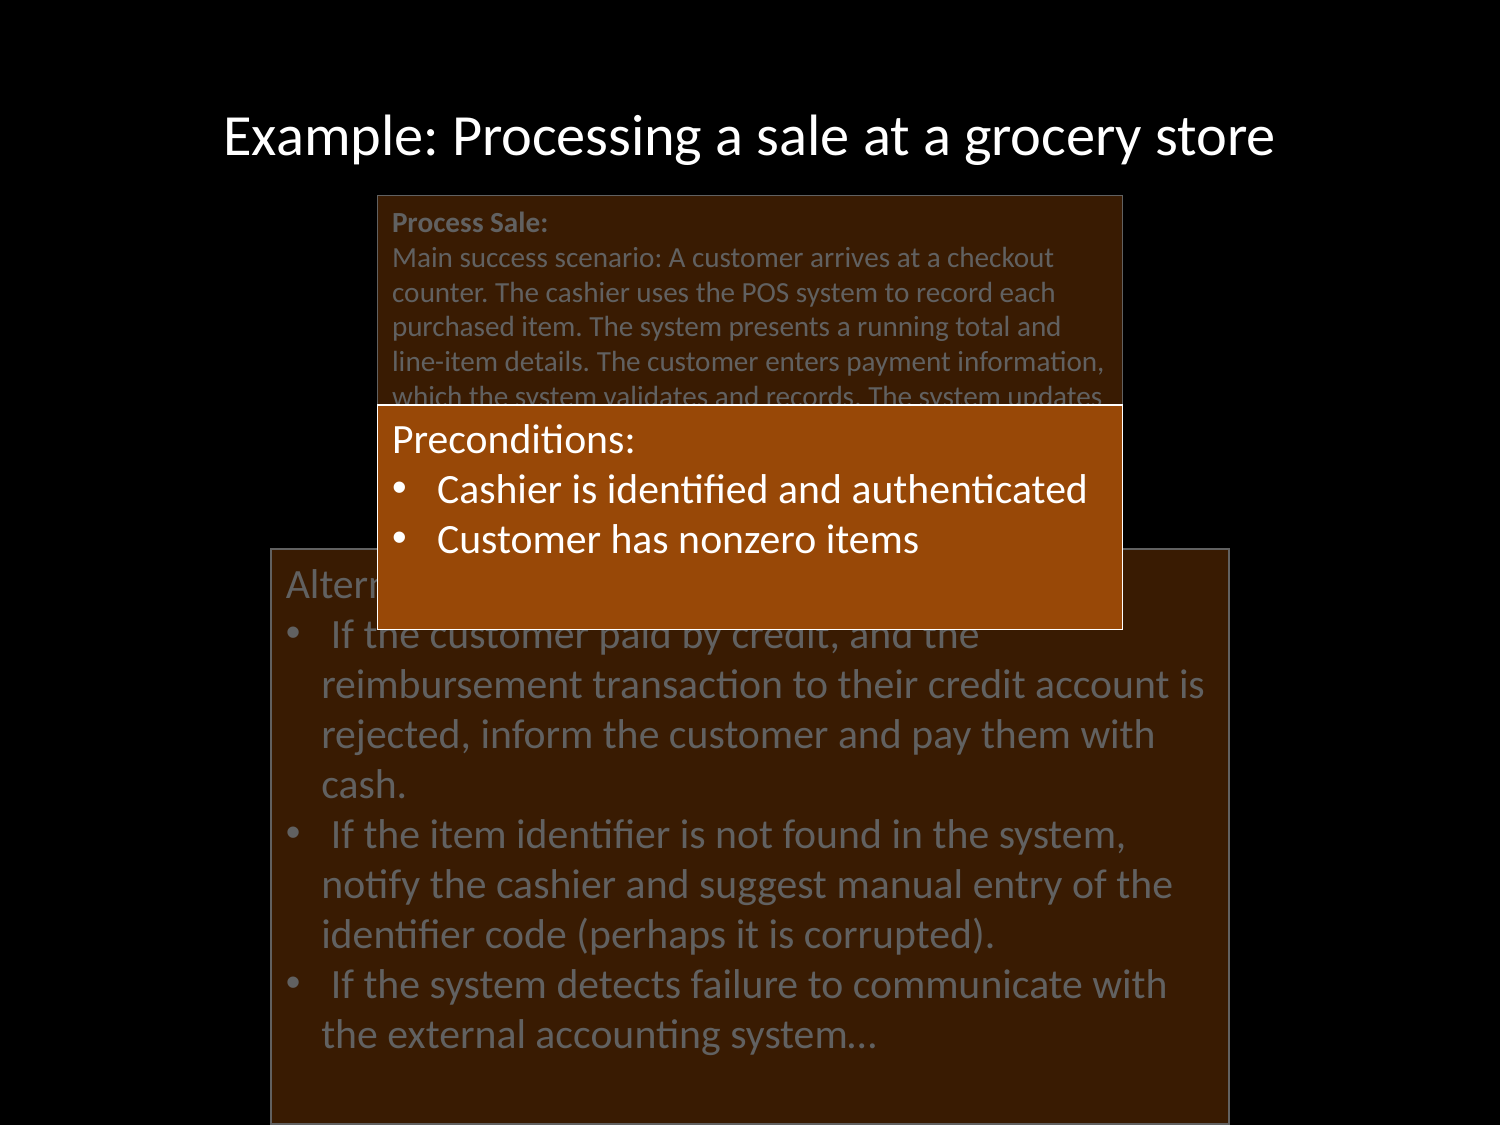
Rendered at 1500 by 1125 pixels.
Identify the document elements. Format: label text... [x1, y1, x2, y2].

text_box Example: Processing a sale at a grocery store [208, 89, 1292, 175]
text_box [50, 183, 1381, 1125]
text_box Preconditions: Cashier is identified and authenticated Customer has nonzero items [377, 404, 1123, 630]
